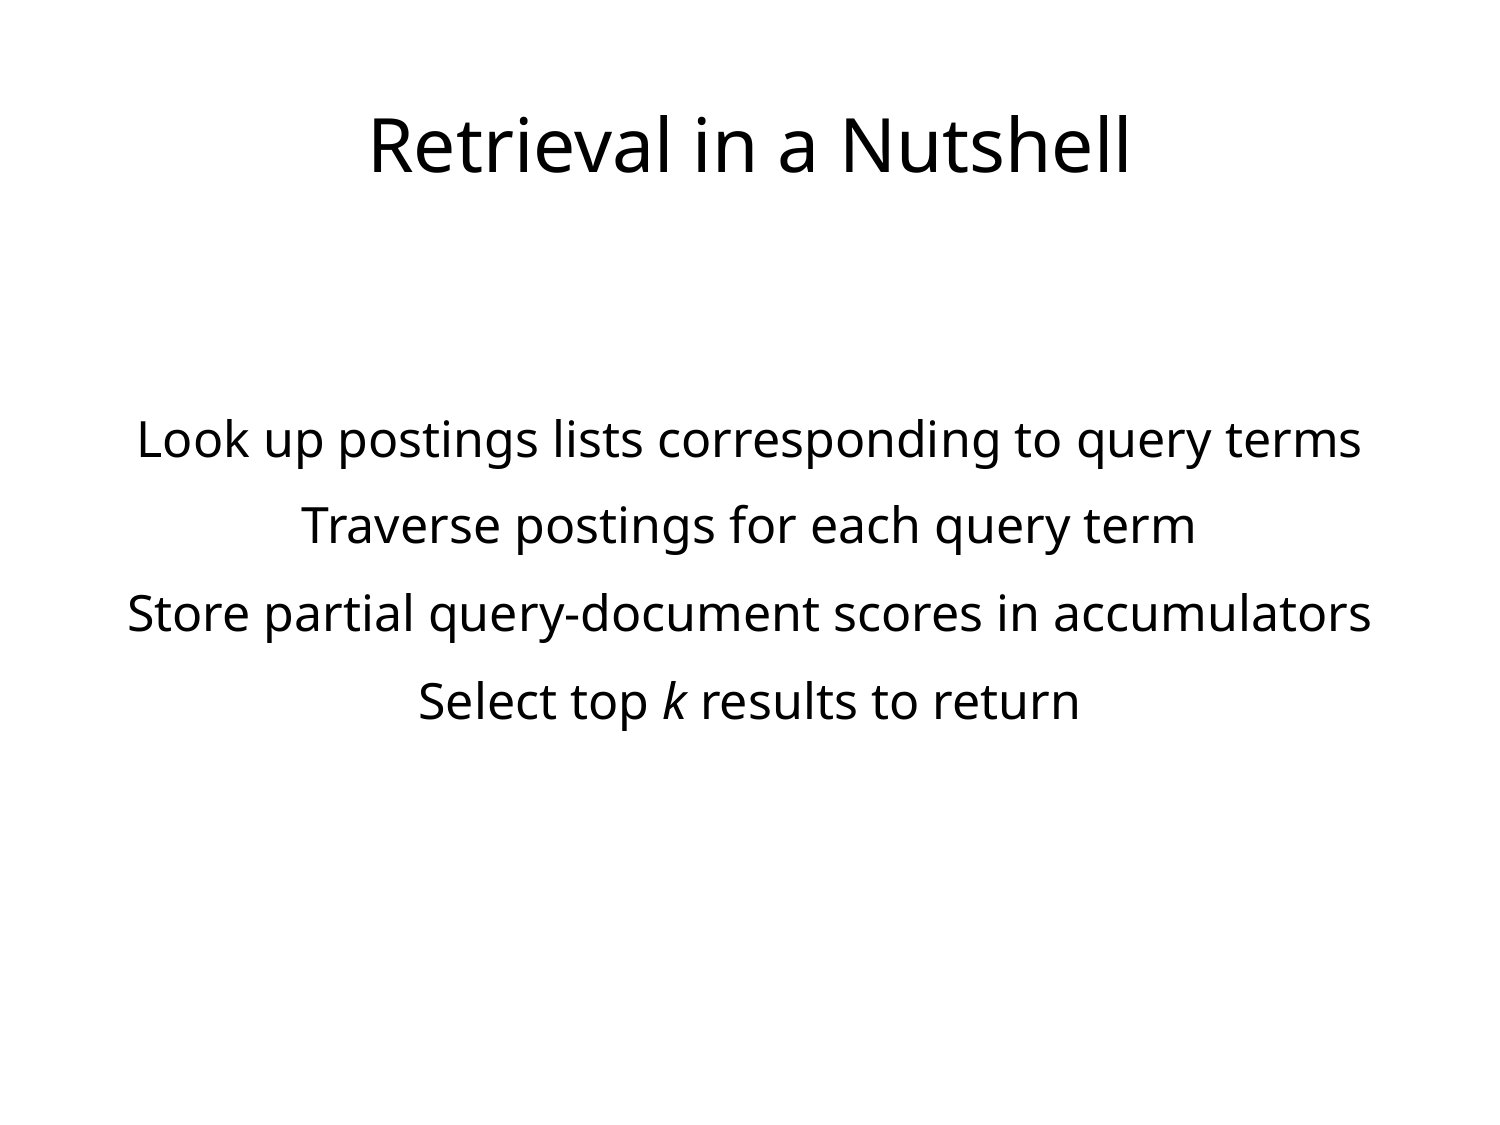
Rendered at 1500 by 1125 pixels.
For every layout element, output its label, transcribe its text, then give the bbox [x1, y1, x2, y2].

text_box Look up postings lists corresponding to query terms [0, 399, 1500, 475]
text_box Retrieval in a Nutshell [0, 90, 1500, 203]
text_box Store partial query-document scores in accumulators [0, 574, 1500, 649]
text_box Traverse postings for each query term [0, 485, 1500, 561]
text_box Select top k results to return [0, 661, 1500, 737]
